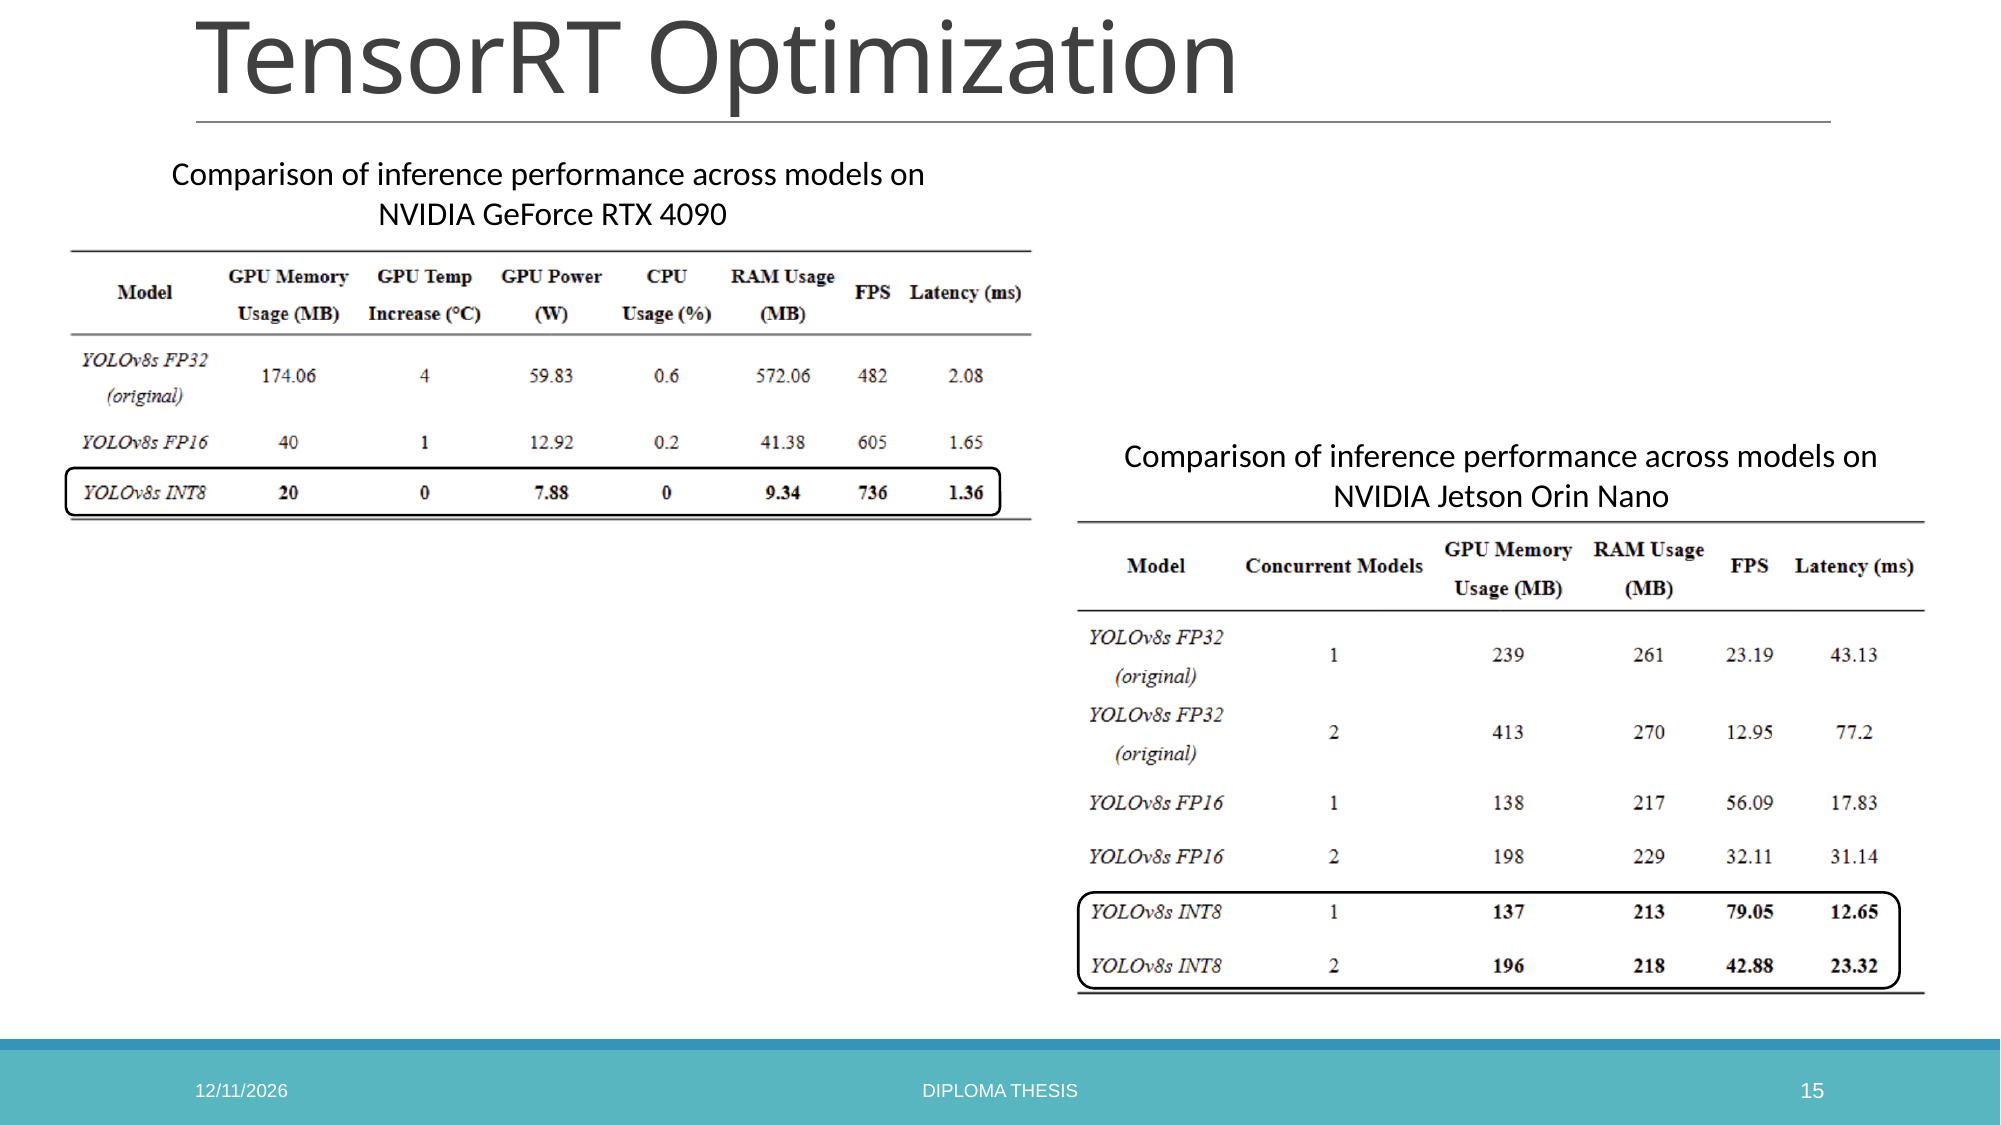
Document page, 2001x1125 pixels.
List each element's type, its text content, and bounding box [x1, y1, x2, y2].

slide_number 15 [1624, 1059, 1840, 1120]
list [65, 240, 1041, 524]
footer Diploma Thesis [604, 1059, 1396, 1120]
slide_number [180, 1059, 586, 1120]
picture [1068, 508, 1935, 1000]
title TensorRT Optimization [180, 0, 1830, 122]
text_box Comparison of inference performance across models on NVIDIA GeForce RTX 4090 [154, 145, 951, 237]
text_box Comparison of inference performance across models on NVIDIA Jetson Orin Nano [1103, 427, 1900, 505]
